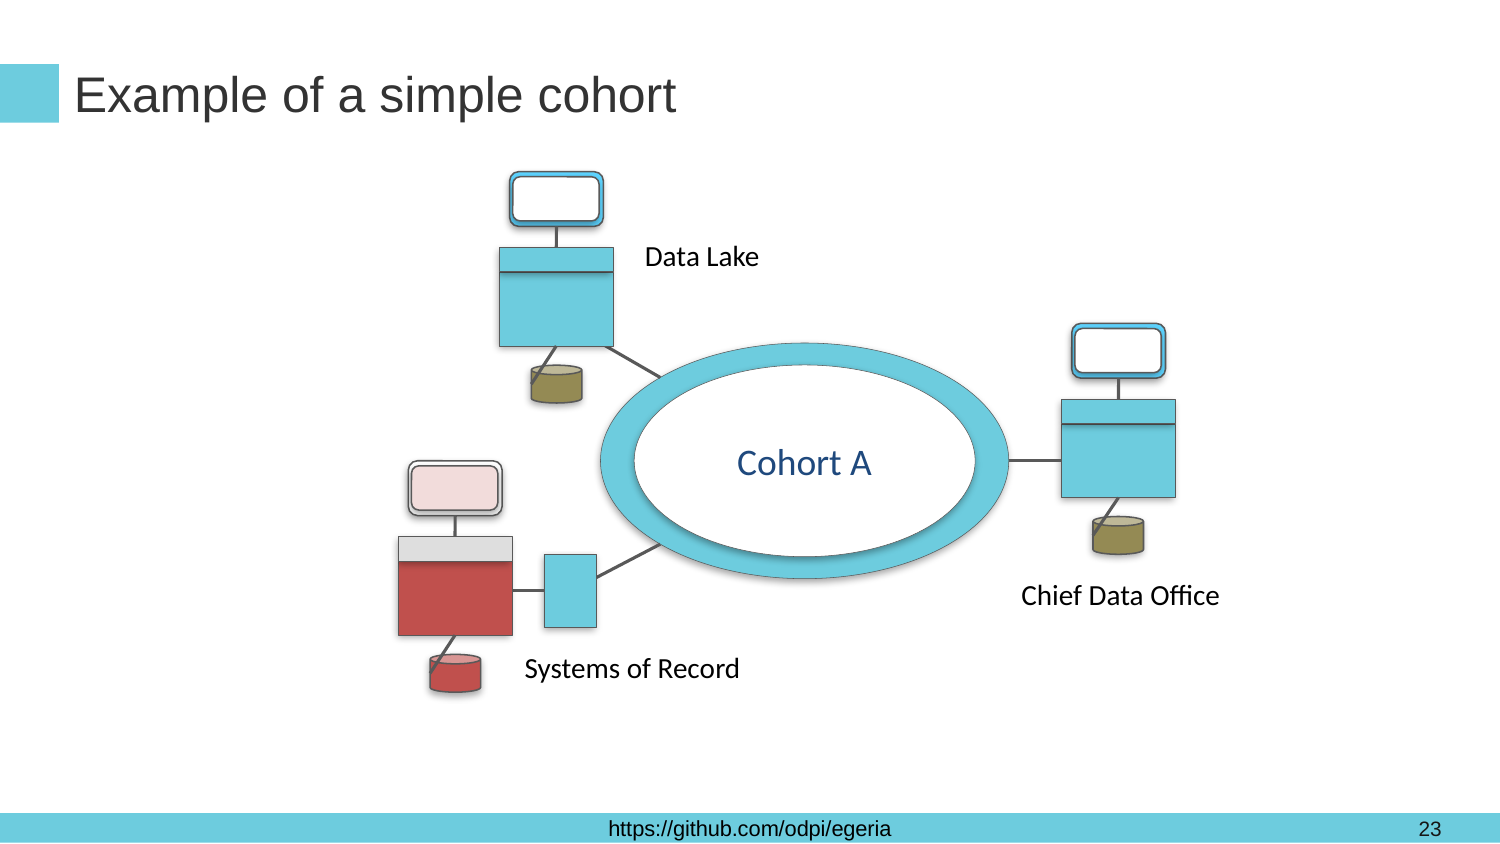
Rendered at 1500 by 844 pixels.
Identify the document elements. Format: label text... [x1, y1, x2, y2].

text_box [397, 568, 513, 636]
text_box [1061, 430, 1176, 498]
text_box Systems of Record [509, 642, 759, 693]
text_box [530, 372, 583, 404]
text_box [397, 536, 513, 562]
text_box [556, 543, 661, 599]
text_box [499, 279, 614, 347]
text_box Data Lake [630, 230, 879, 280]
slide_number 23 [1403, 813, 1494, 843]
text_box [1092, 515, 1145, 556]
text_box [410, 465, 499, 511]
text_box [511, 175, 600, 222]
text_box [1074, 327, 1163, 374]
text_box [543, 553, 597, 628]
title Example of a simple cohort [58, 47, 1449, 141]
text_box [1061, 399, 1176, 424]
text_box [499, 247, 614, 272]
text_box [530, 365, 541, 381]
text_box [407, 459, 503, 472]
text_box [599, 342, 1010, 580]
text_box Chief Data Office [996, 569, 1245, 619]
text_box [429, 653, 482, 693]
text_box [555, 317, 661, 378]
text_box [508, 170, 605, 227]
text_box [1071, 322, 1167, 379]
text_box Cohort A [633, 364, 976, 558]
